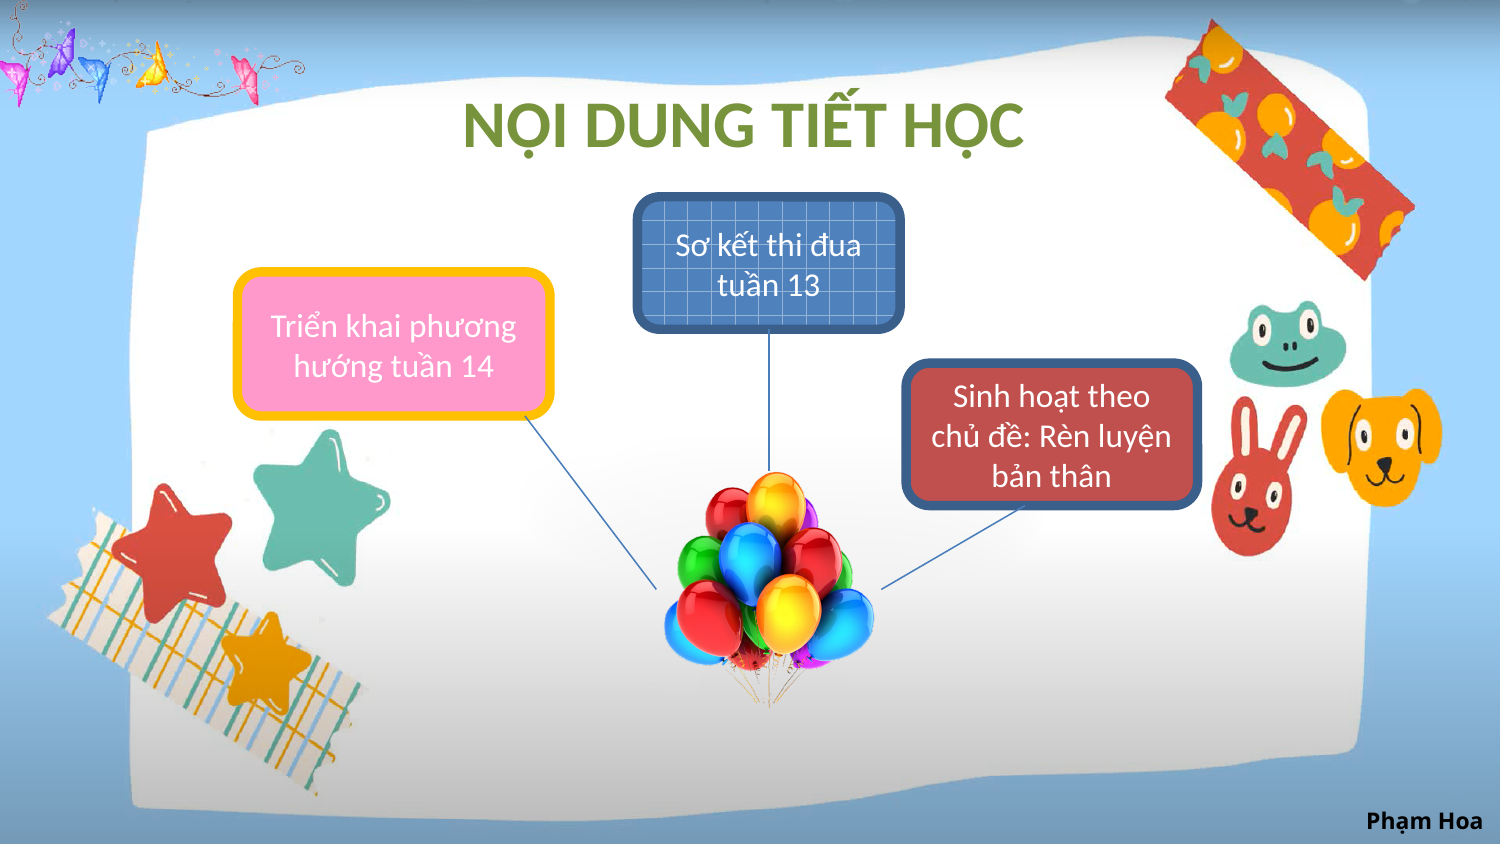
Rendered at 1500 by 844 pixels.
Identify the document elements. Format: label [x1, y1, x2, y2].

text_box [881, 505, 1026, 590]
text_box [524, 415, 657, 590]
picture [0, 0, 1500, 844]
